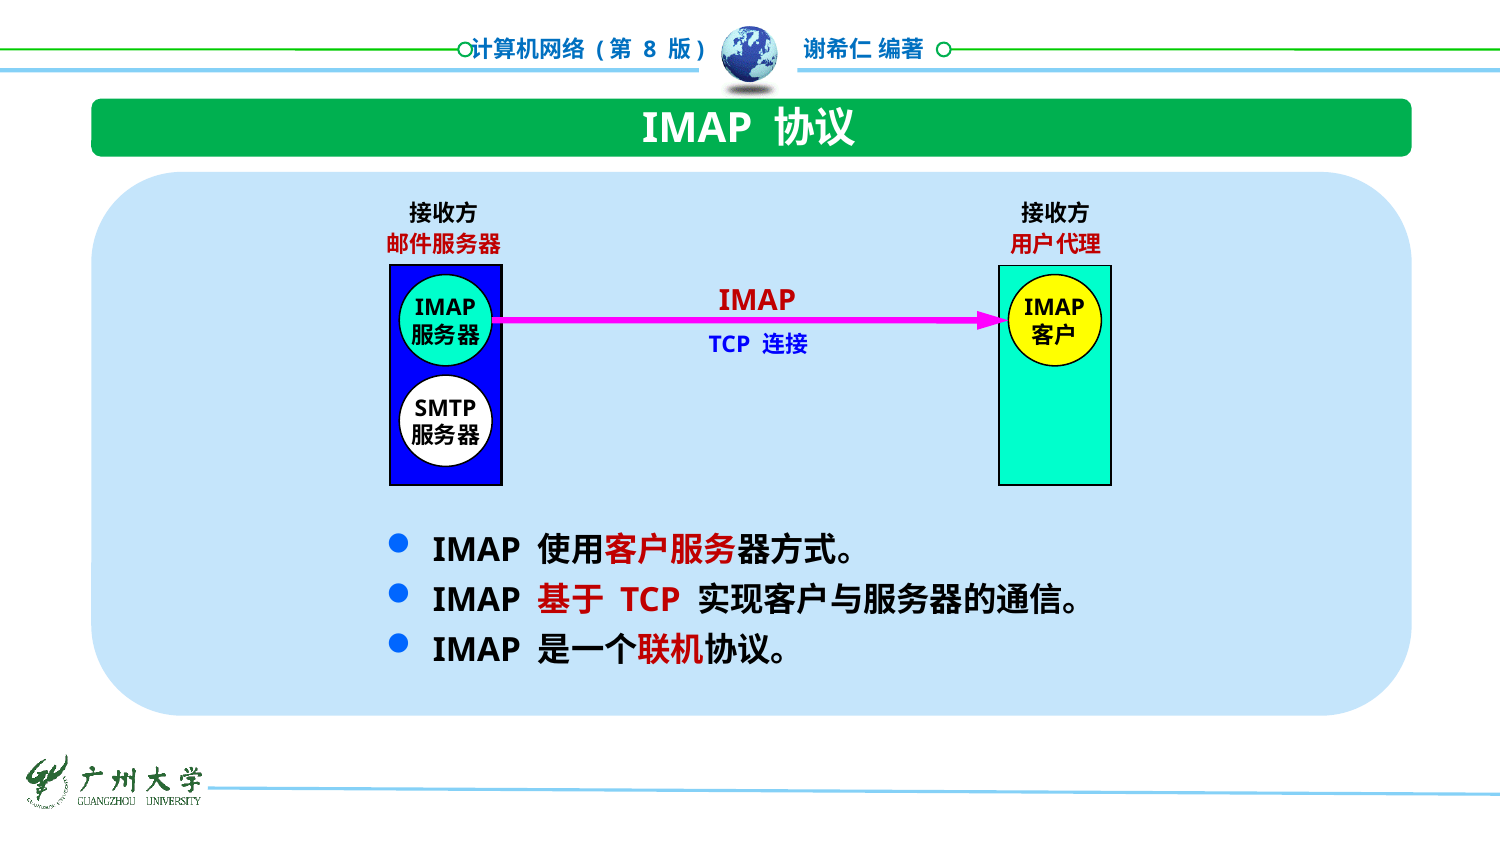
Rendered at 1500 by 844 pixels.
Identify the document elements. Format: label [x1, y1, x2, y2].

text_box [89, 169, 1414, 718]
picture [26, 754, 202, 809]
text_box [91, 93, 1412, 158]
picture [719, 24, 779, 93]
